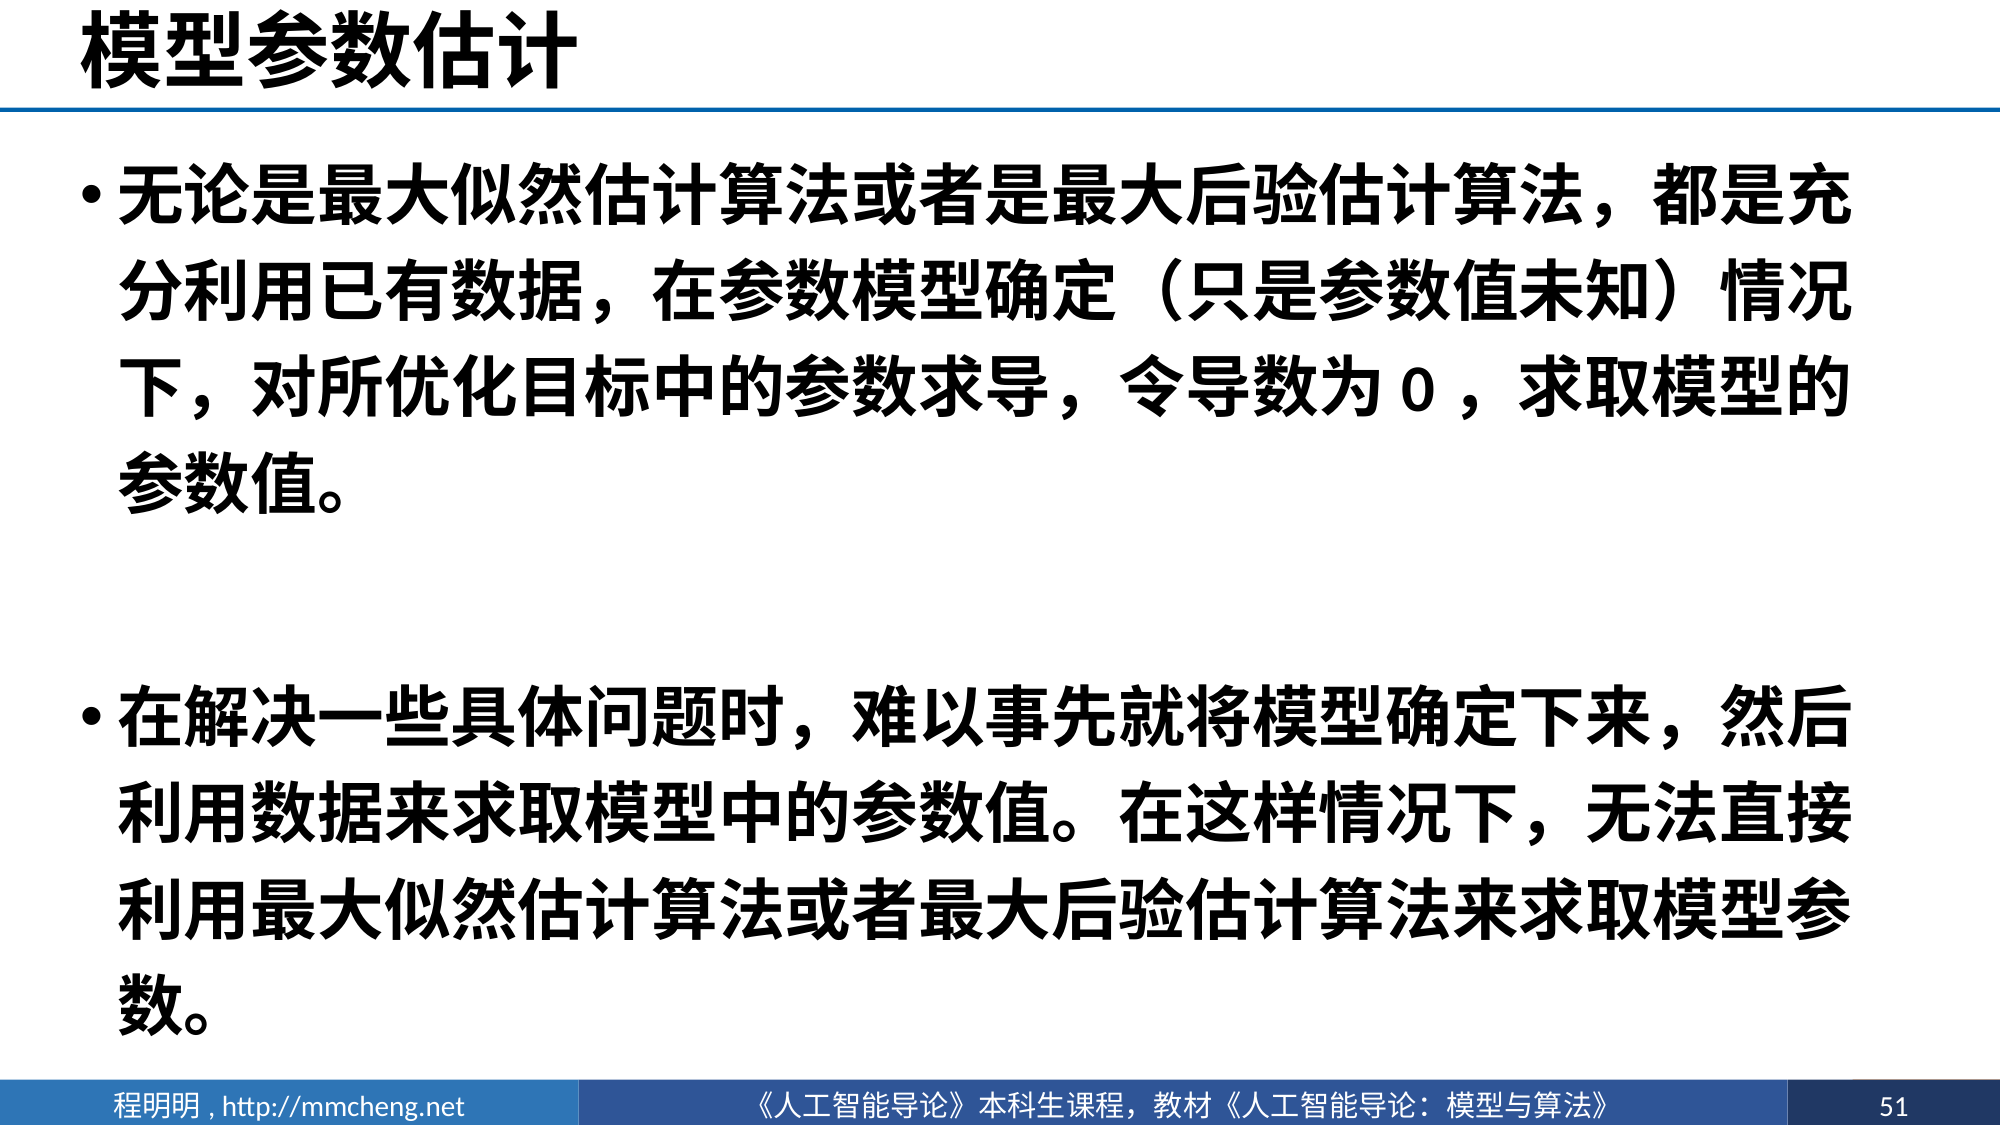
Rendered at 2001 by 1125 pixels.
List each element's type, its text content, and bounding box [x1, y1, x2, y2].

title 模型参数估计 [64, 0, 2000, 110]
list 无论是最大似然估计算法或者是最大后验估计算法，都是充分利用已有数据，在参数模型确定（只是参数值未知）情况下，对所优化目标中的参数求导，令导数为0，求取模型的参数值。 在解决一些具体问题时，难以事先就将模型确定下来，然后利用数据来求取模型中的参数值。在这样情况下，无法直接利用最大似然估计算法或者最大后验估计算法来求取模型参数。 [64, 129, 1928, 1085]
